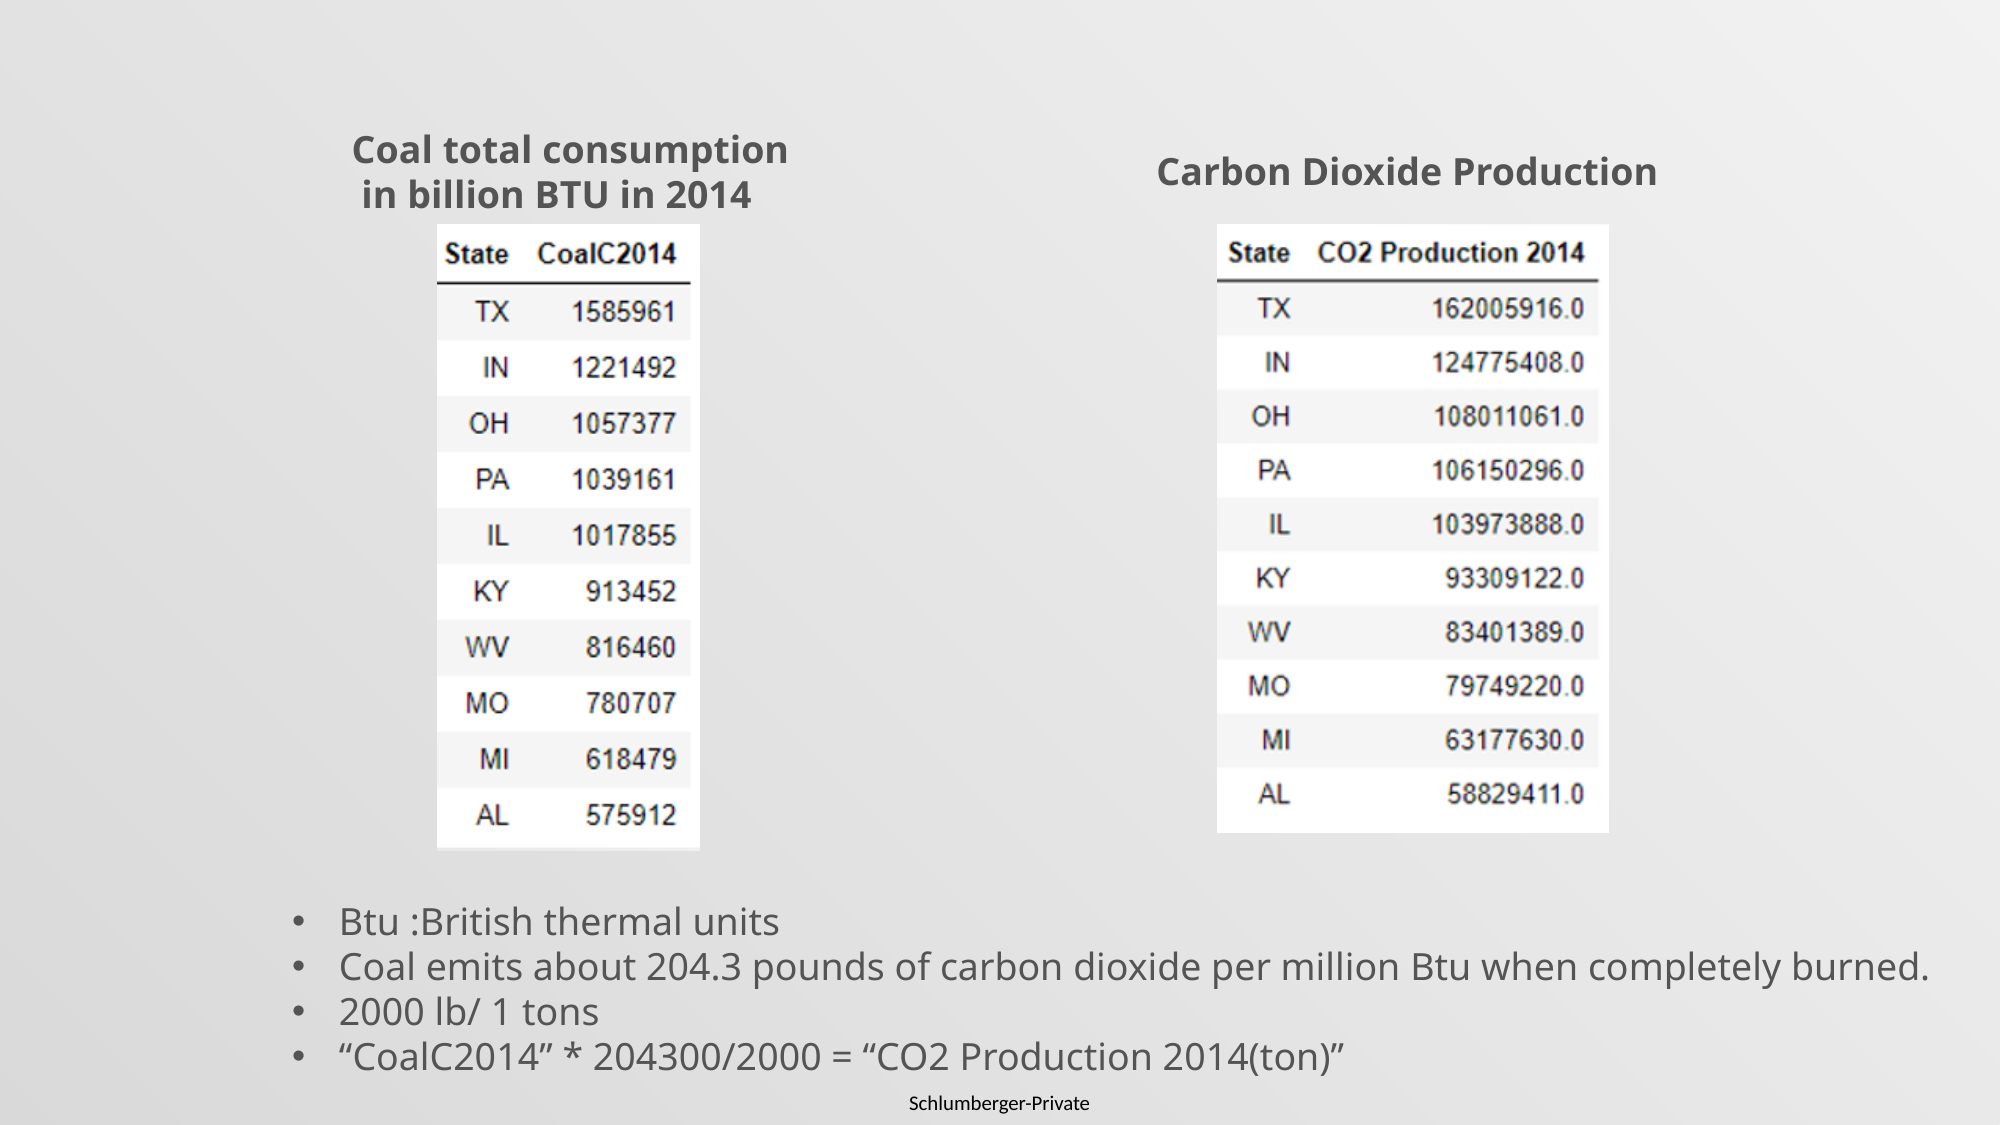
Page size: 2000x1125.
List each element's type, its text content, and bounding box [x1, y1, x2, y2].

text_box Coal total consumption in billion BTU in 2014 [336, 118, 805, 224]
text_box Btu :British thermal units Coal emits about 204.3 pounds of carbon dioxide per million Btu when completely burned. 2000 lb/ 1 tons “CoalC2014” * 204300/2000 = “CO2 Production 2014(ton)” [277, 891, 1947, 1086]
text_box Carbon Dioxide Production [1141, 140, 1684, 201]
picture [437, 224, 700, 851]
picture [1217, 224, 1609, 833]
